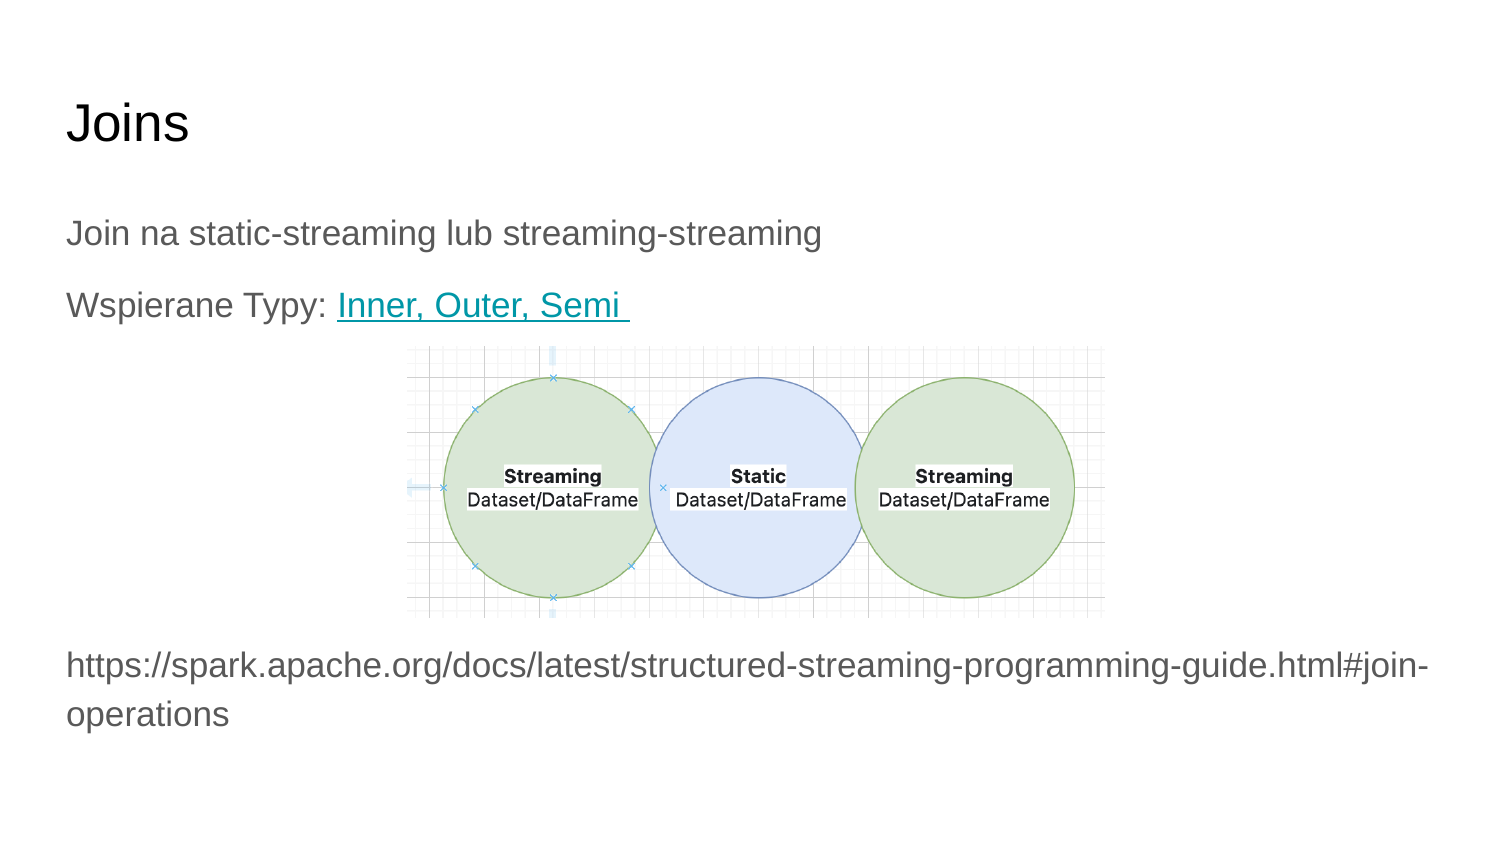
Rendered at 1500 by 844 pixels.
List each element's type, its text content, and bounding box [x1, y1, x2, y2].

list Join na static-streaming lub streaming-streaming Wspierane Typy: Inner, Outer, Semi https://spark.apache.org/docs/latest/structured-streaming-programming-guide.html#join-operations [51, 189, 1449, 750]
picture [406, 345, 1106, 618]
title Joins [51, 72, 1449, 167]
